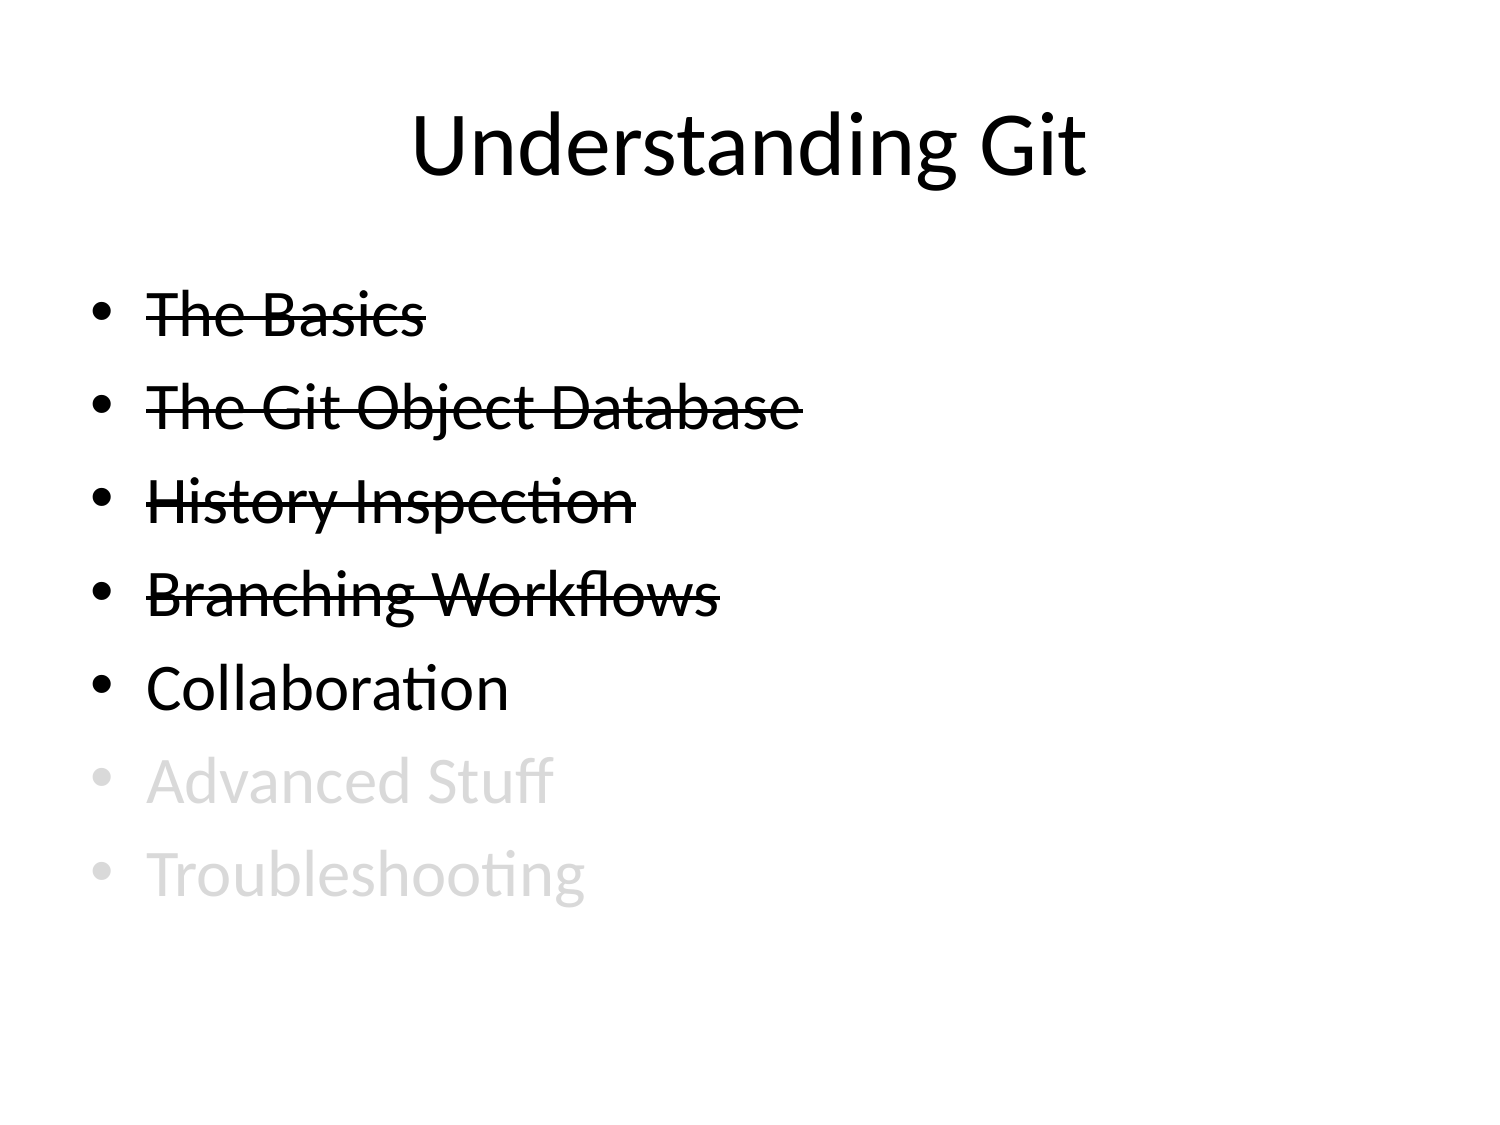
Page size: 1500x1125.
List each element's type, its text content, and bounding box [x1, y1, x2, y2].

list The Basics The Git Object Database History Inspection Branching Workflows Collaboration Advanced Stuff Troubleshooting [75, 262, 1425, 1005]
title Understanding Git [75, 45, 1425, 233]
